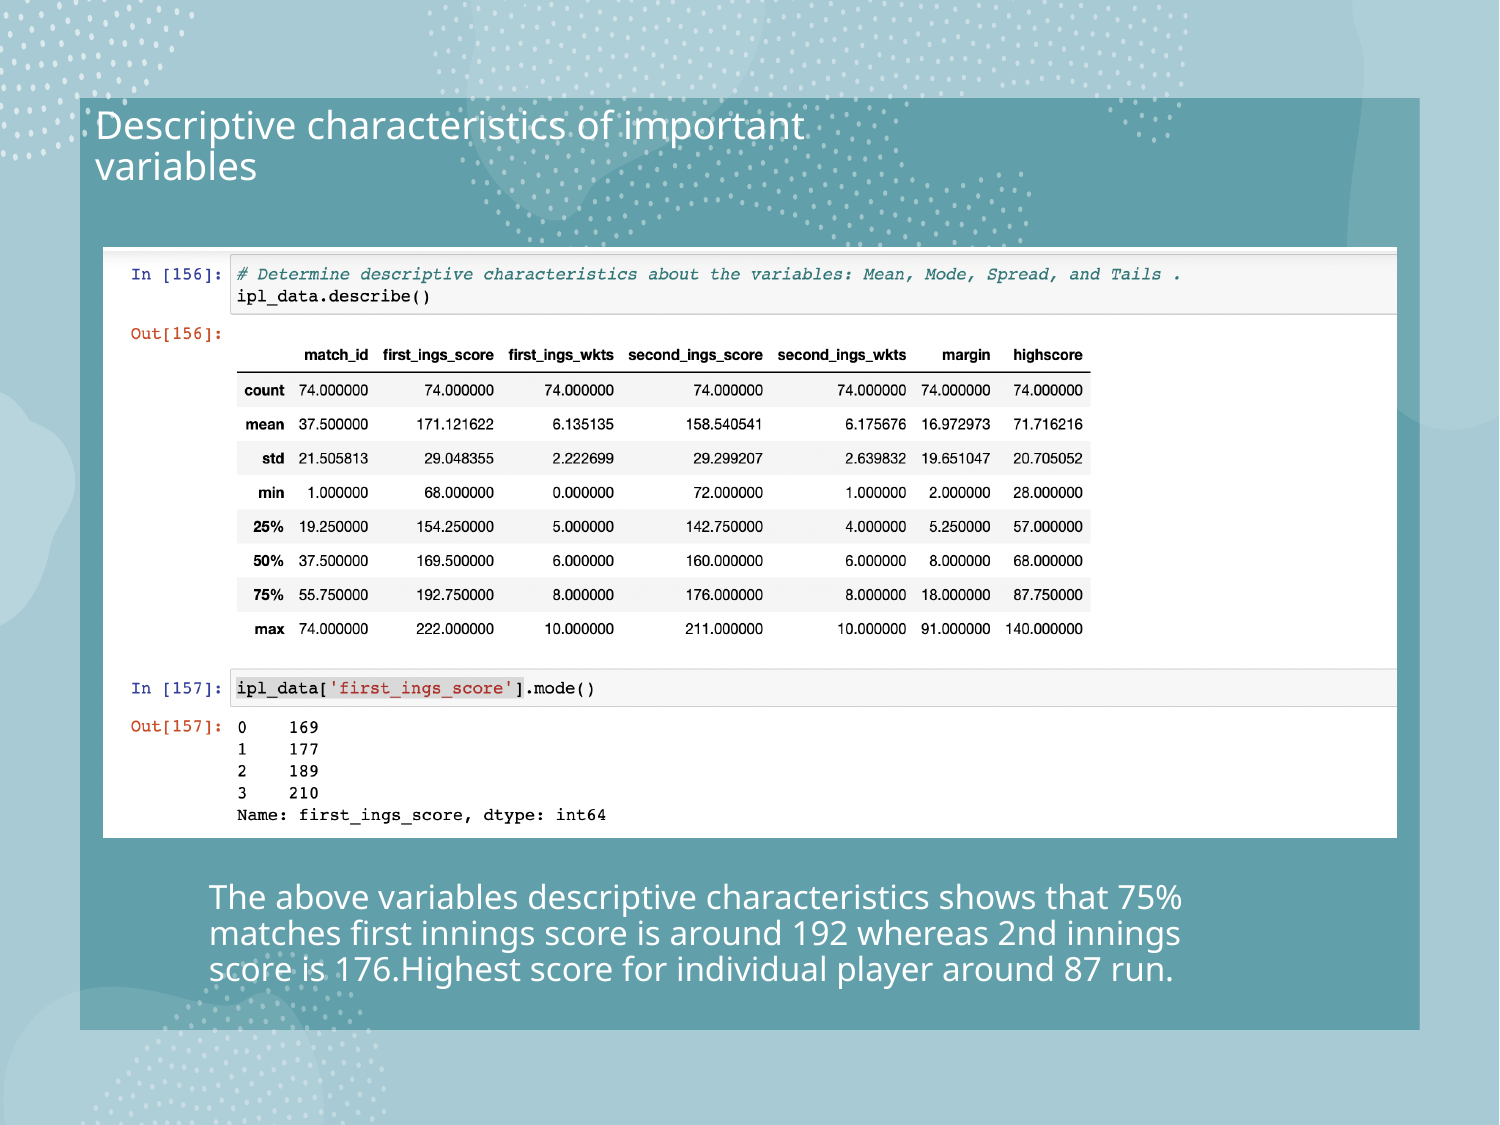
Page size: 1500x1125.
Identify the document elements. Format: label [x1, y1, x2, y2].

list [103, 247, 1397, 838]
text_box [0, 0, 1500, 1125]
